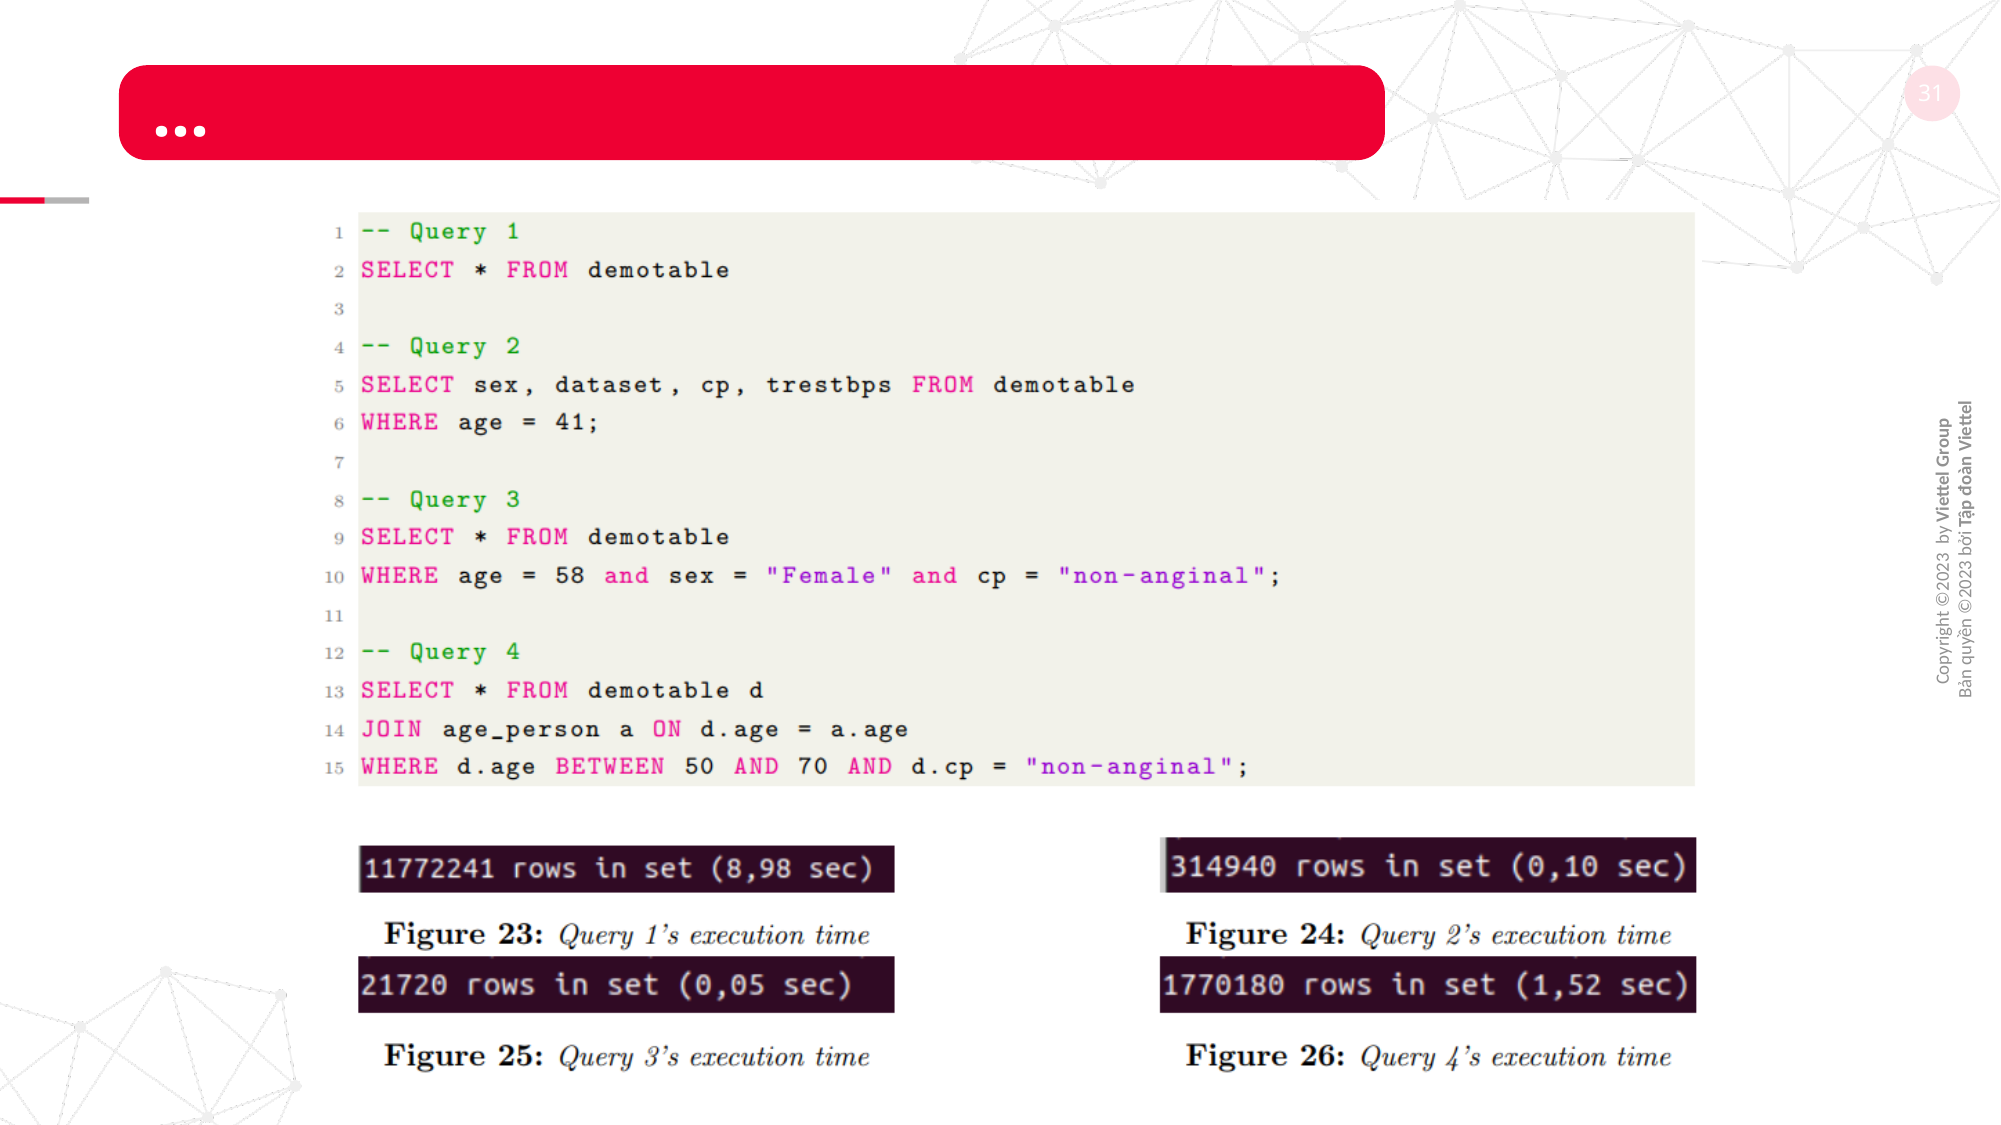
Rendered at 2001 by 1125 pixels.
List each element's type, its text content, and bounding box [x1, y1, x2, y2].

picture [0, 0, 2000, 1125]
text_box [118, 148, 599, 253]
title … [152, 79, 1881, 163]
text_box [117, 64, 1383, 162]
